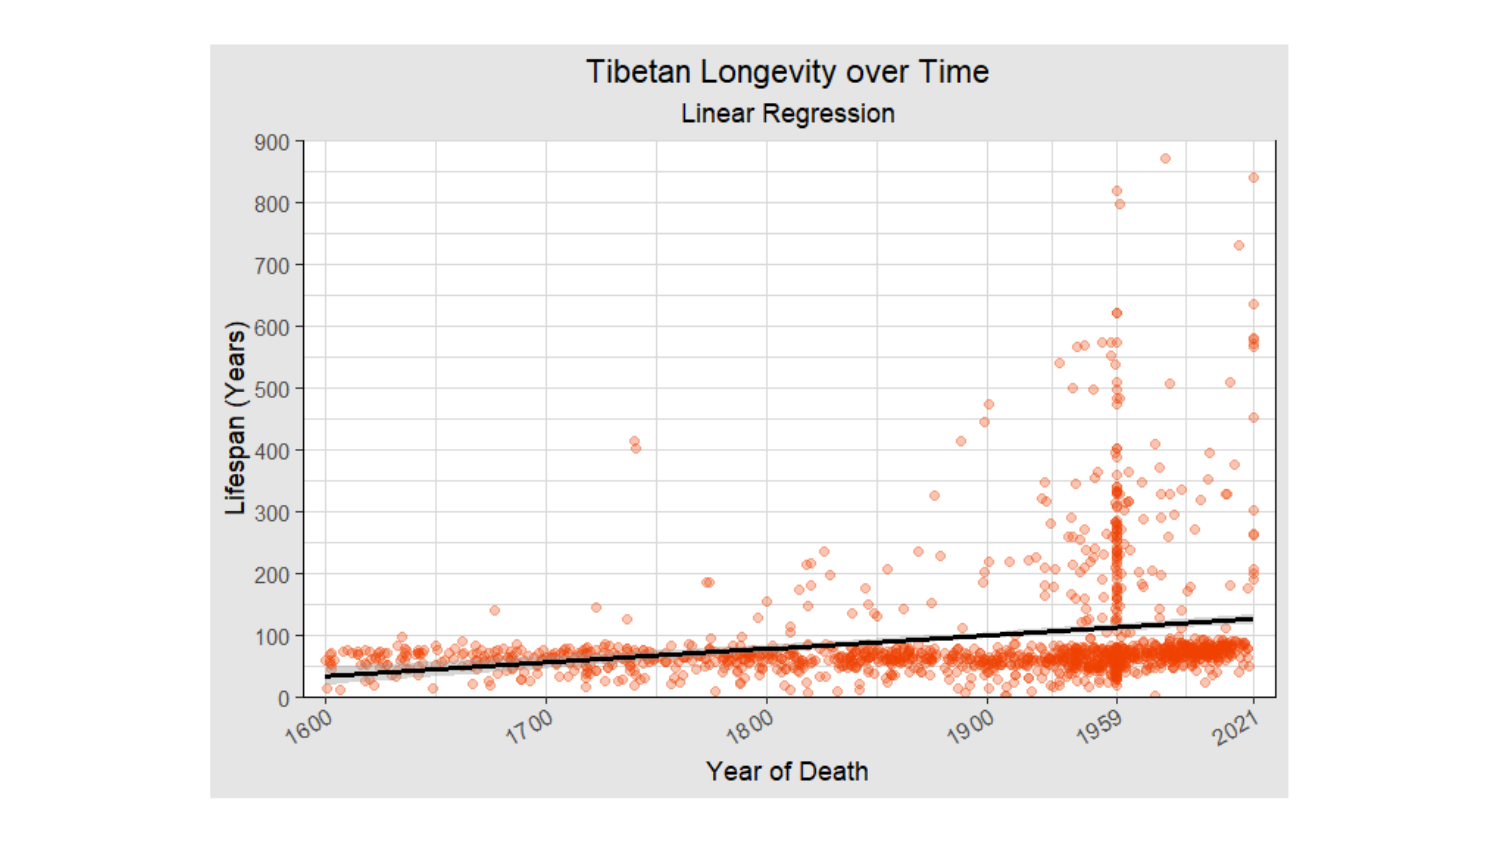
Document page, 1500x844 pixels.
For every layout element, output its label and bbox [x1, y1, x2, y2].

picture [106, 24, 1394, 819]
